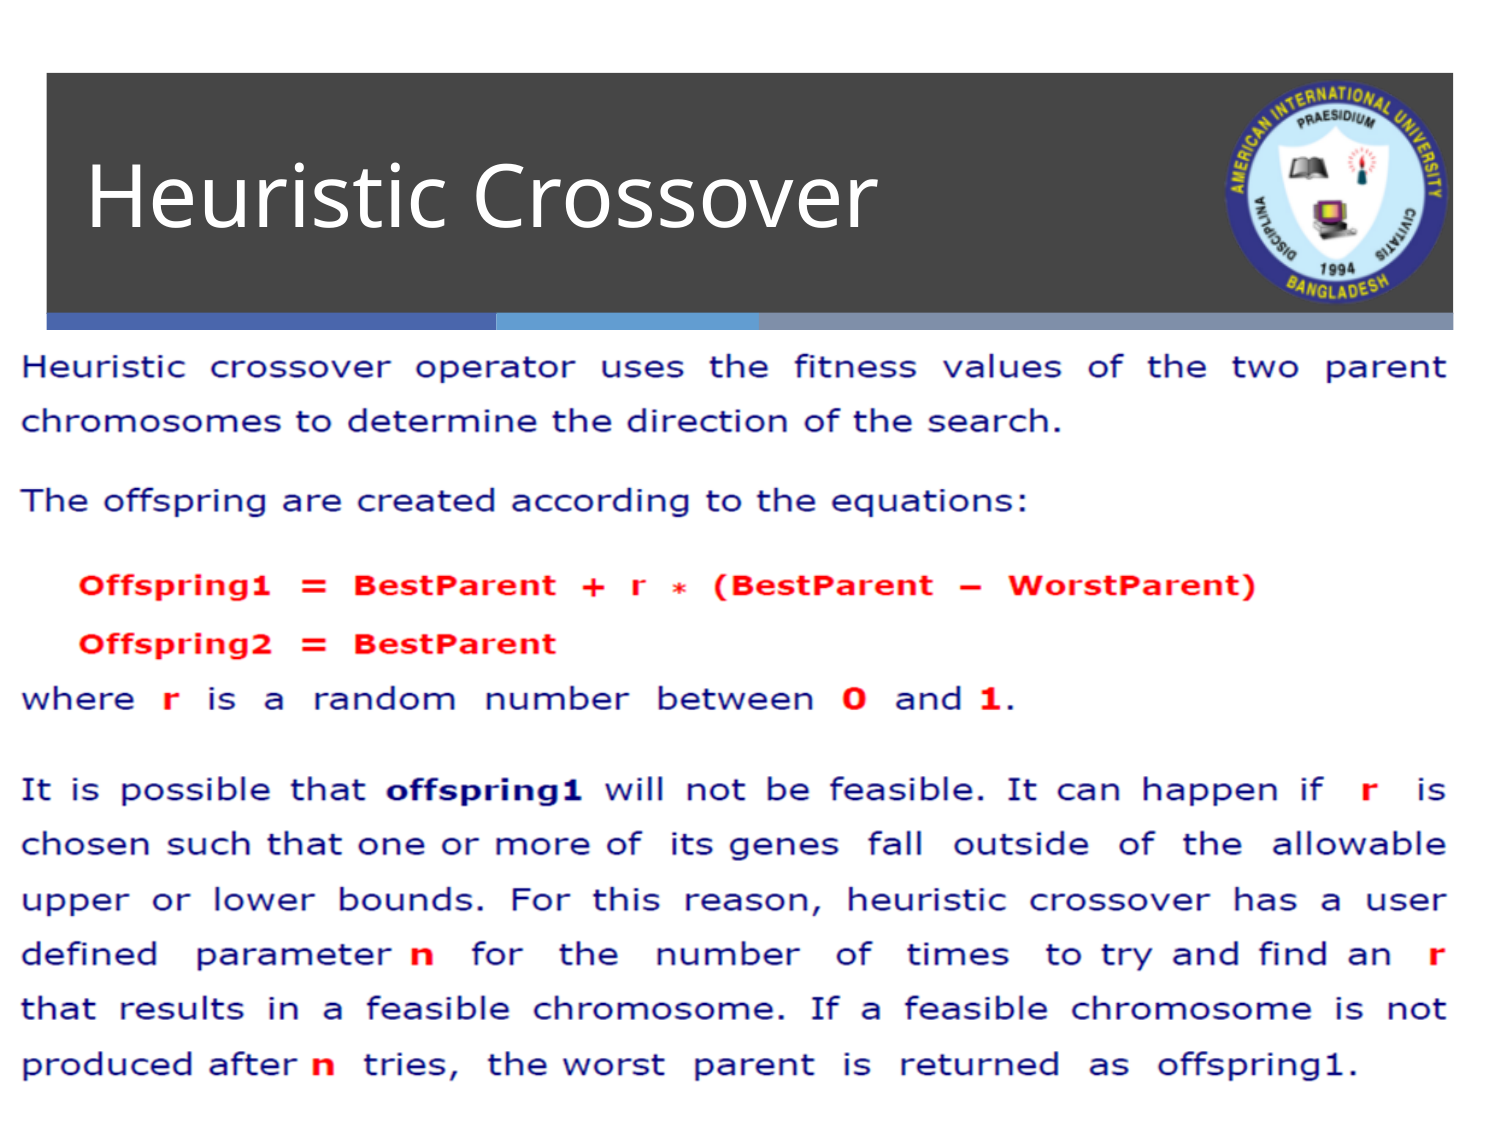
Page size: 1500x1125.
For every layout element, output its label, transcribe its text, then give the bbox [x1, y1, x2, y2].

title Heuristic Crossover [69, 73, 1351, 253]
picture [0, 329, 1500, 1091]
picture [1220, 75, 1454, 310]
